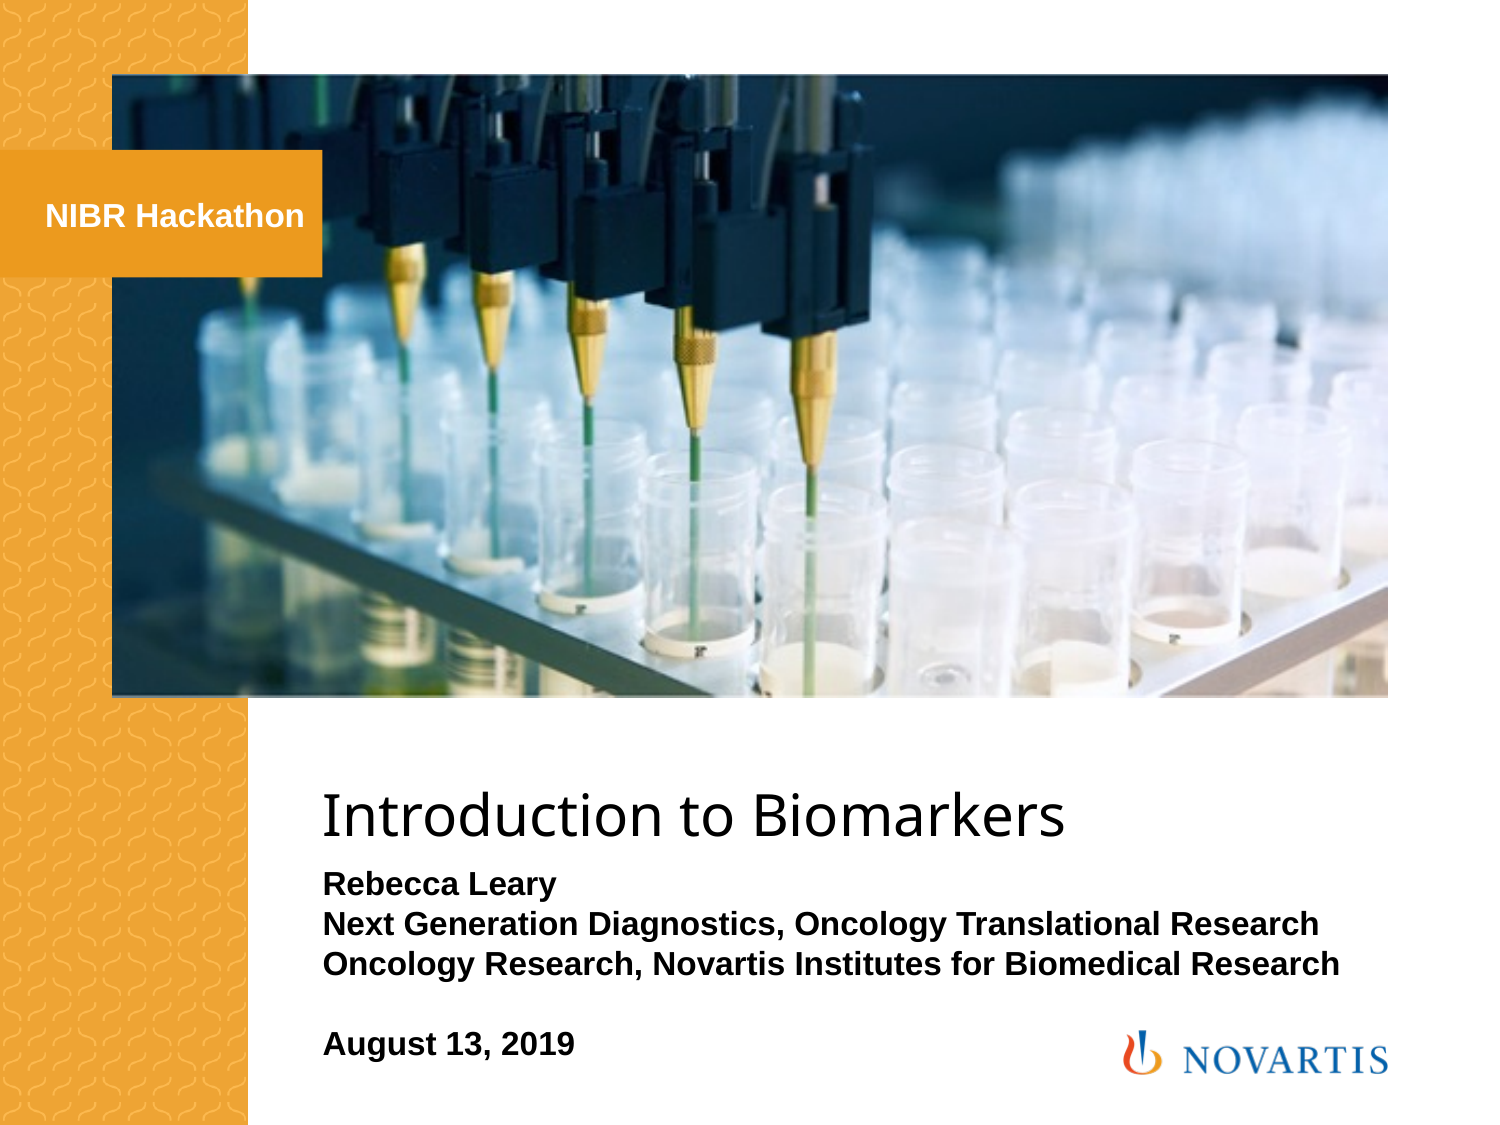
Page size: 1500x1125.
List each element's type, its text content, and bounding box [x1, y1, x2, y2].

picture [0, 0, 1388, 1125]
list NIBR Hackathon [0, 149, 111, 278]
subtitle Rebecca Leary Next Generation Diagnostics, Oncology Translational Research Oncology Research, Novartis Institutes for Biomedical Research August 13, 2019 [322, 862, 1475, 1058]
title Introduction to Biomarkers [322, 720, 1388, 850]
picture [1120, 1058, 1391, 1078]
